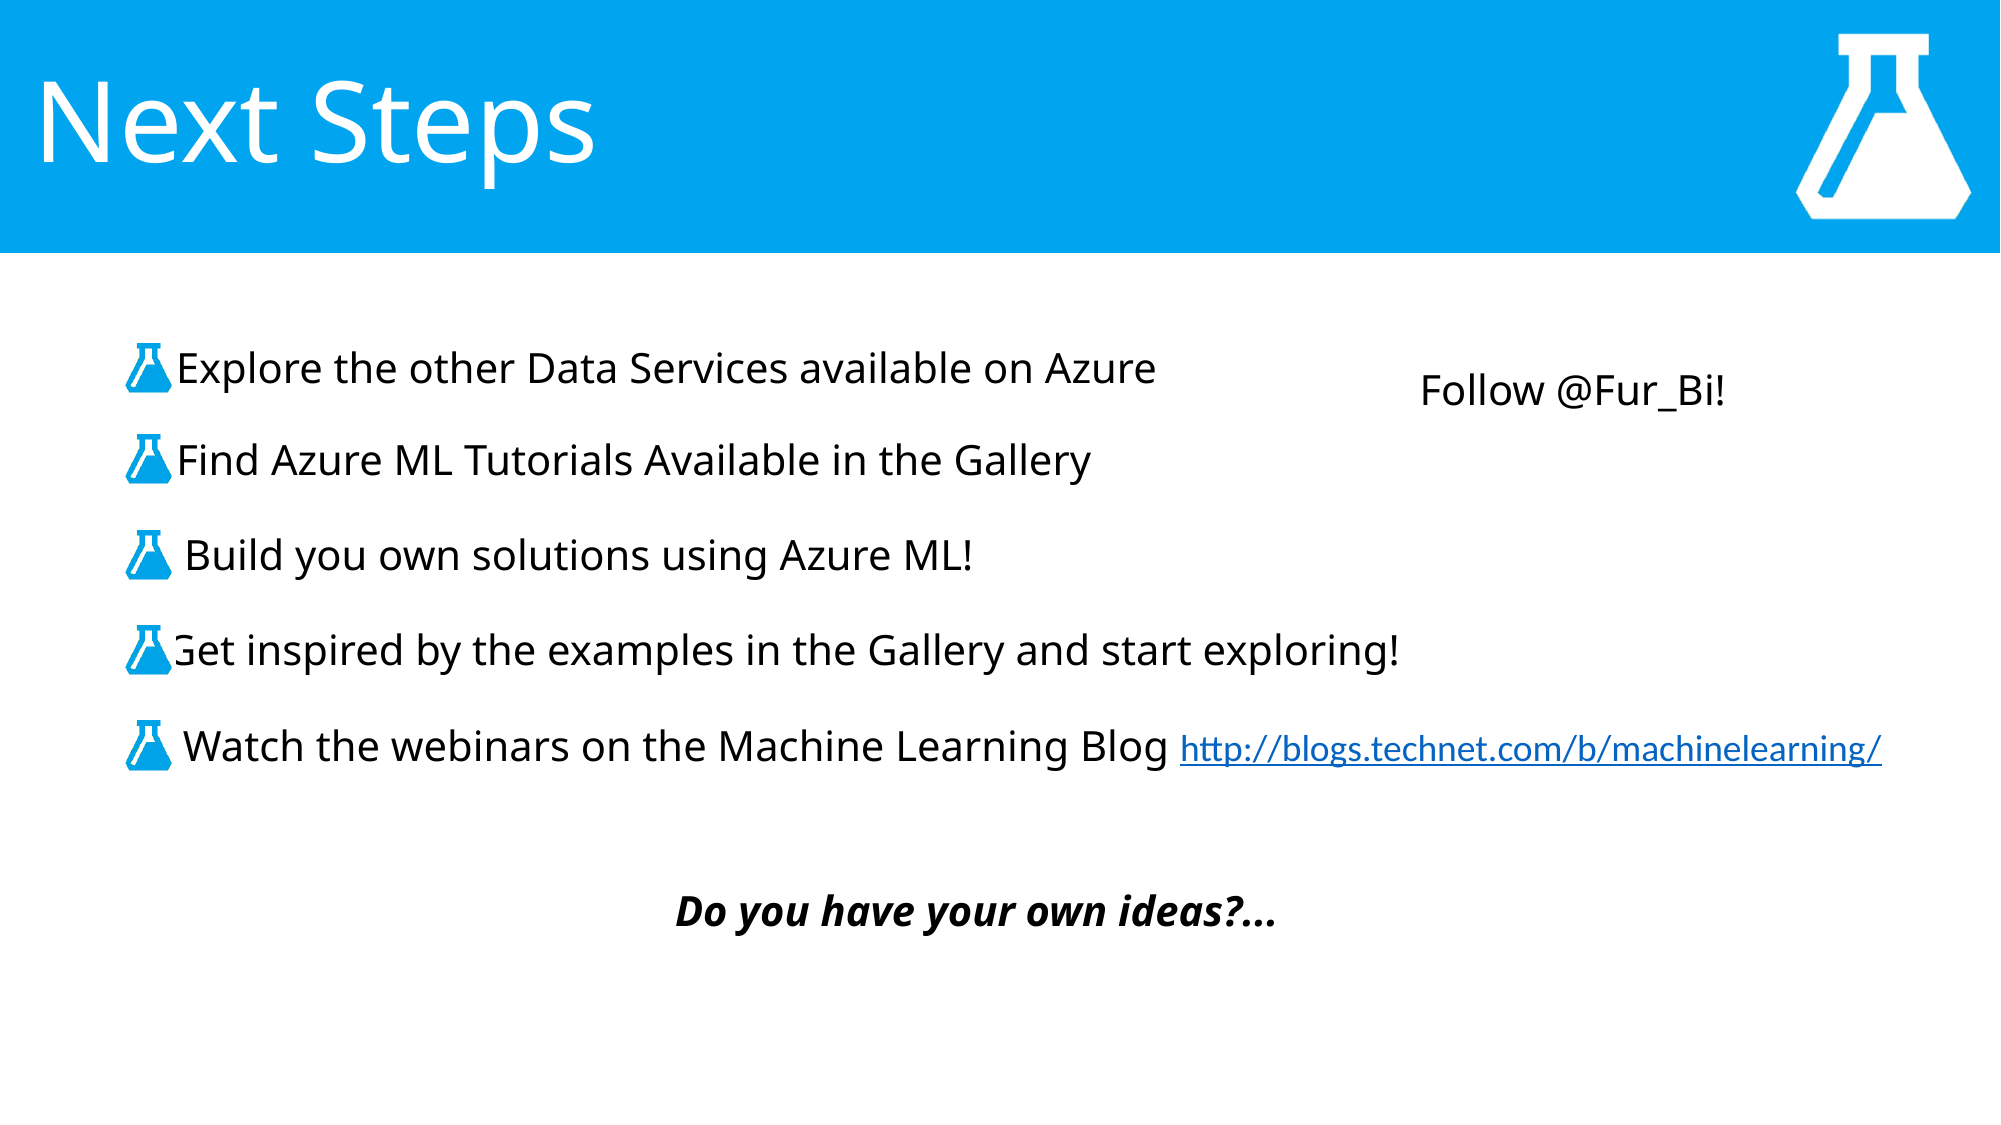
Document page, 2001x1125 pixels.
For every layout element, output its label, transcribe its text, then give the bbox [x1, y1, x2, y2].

picture [1797, 34, 1970, 219]
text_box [122, 521, 952, 588]
text_box Do you have your own ideas?... [660, 877, 1459, 942]
text_box Follow @Fur_Bi! [1404, 356, 1741, 422]
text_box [122, 616, 1360, 683]
text_box [0, 0, 2000, 253]
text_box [122, 712, 1859, 778]
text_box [122, 426, 1061, 492]
title Next Steps [18, 17, 1744, 235]
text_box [122, 334, 1126, 401]
